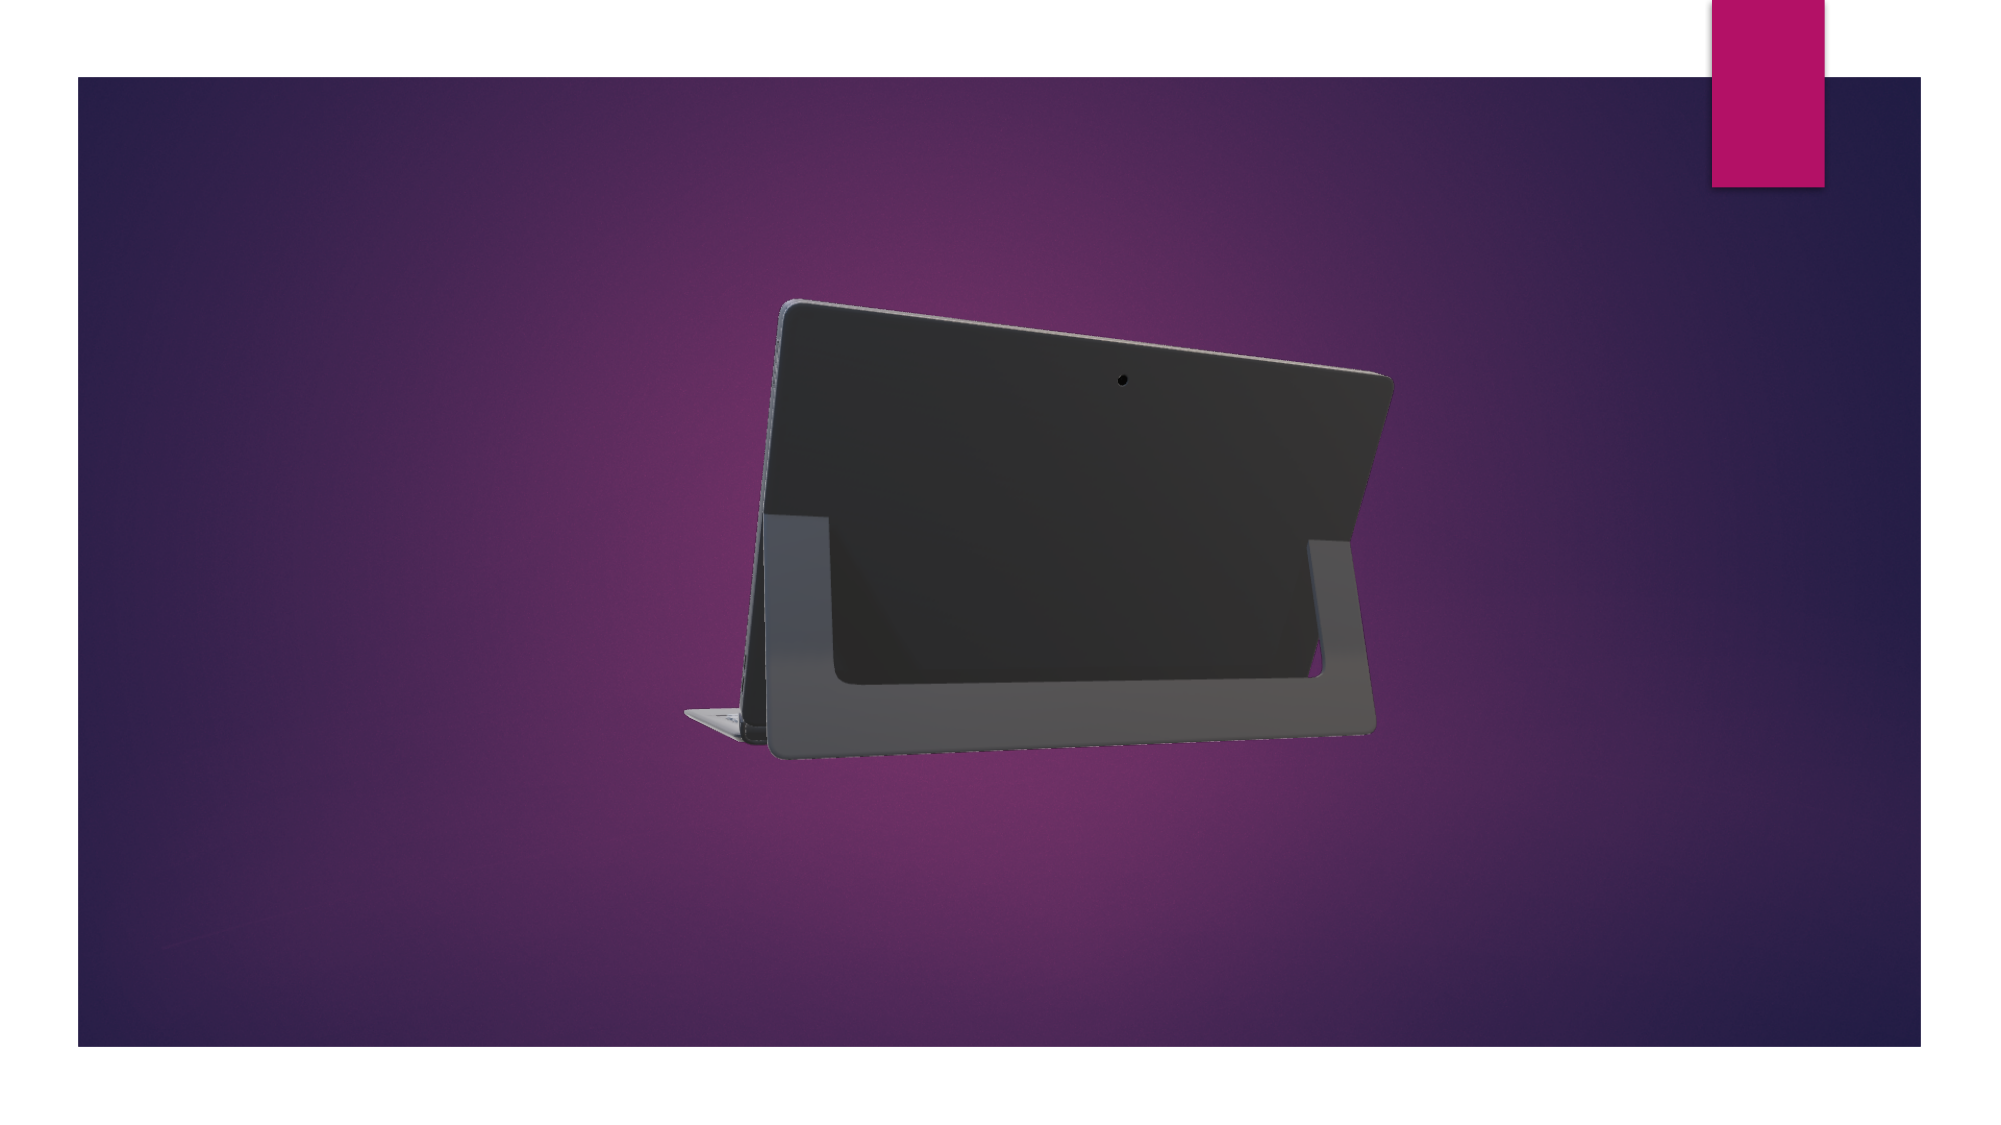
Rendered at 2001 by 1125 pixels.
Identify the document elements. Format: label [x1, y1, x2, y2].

picture [597, 292, 1403, 832]
